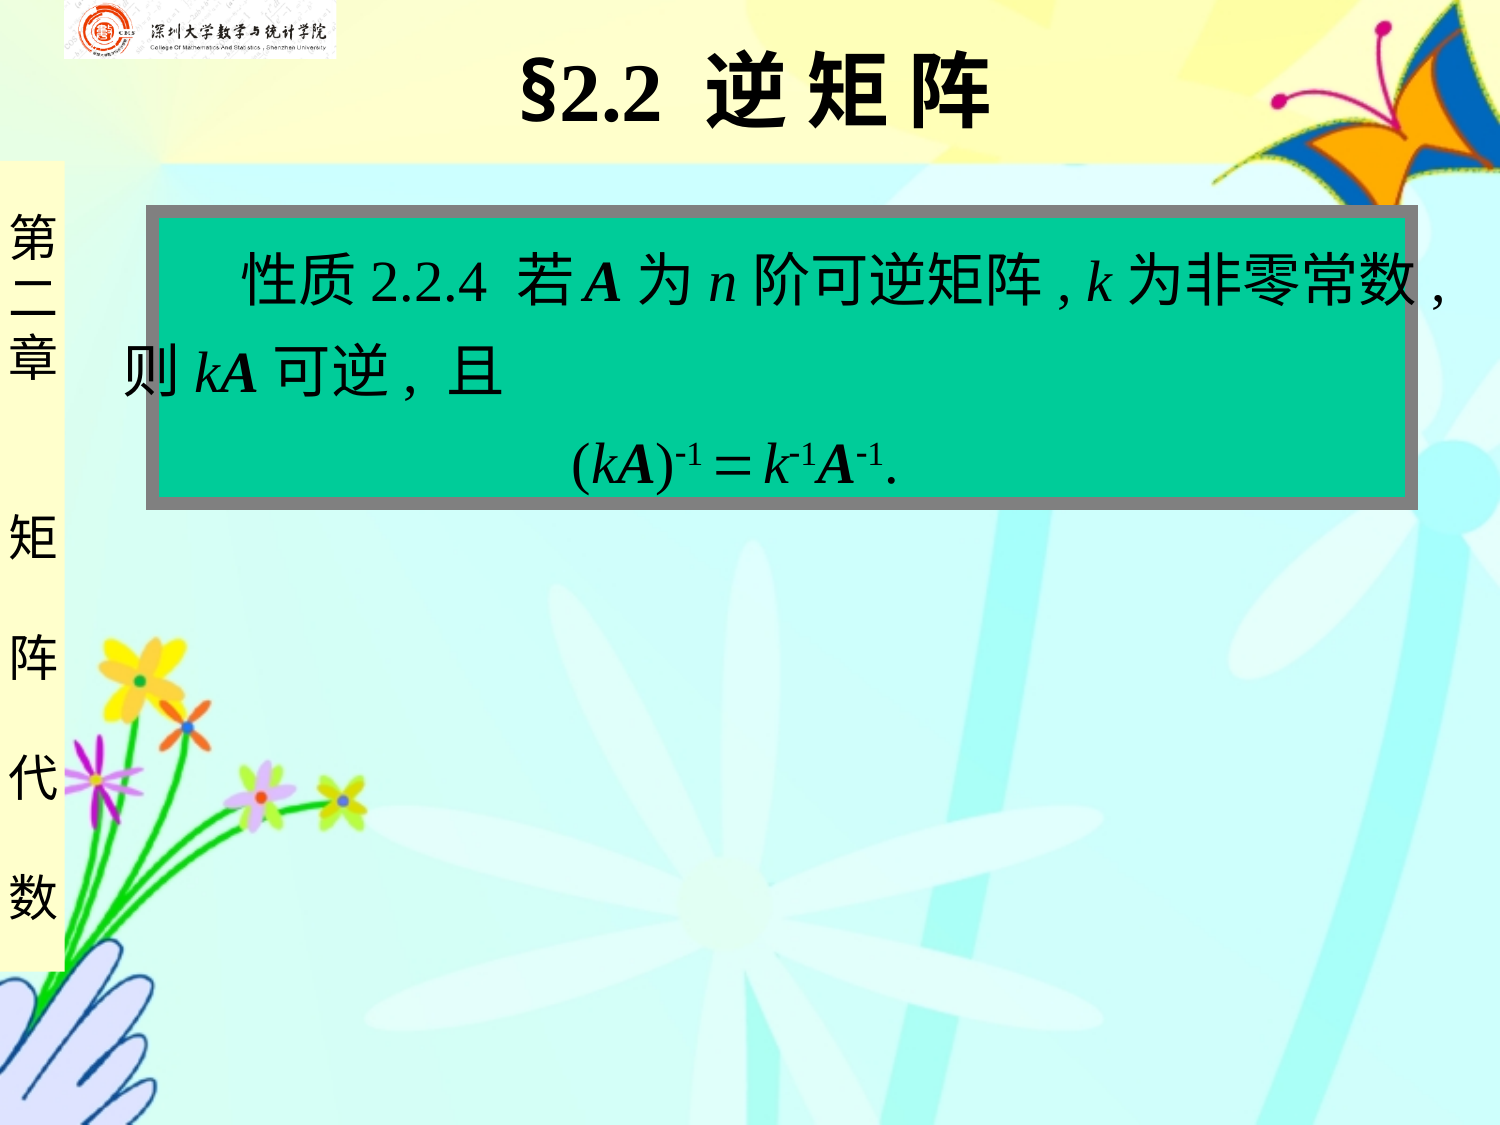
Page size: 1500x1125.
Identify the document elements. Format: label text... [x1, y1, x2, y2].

picture [0, 0, 1500, 1125]
text_box 性质2.2.4 若 A为n阶可逆矩阵, k为非零常数, 则kA可逆, 且 (kA)1  k1A1. [107, 214, 1461, 503]
title §2.2 逆 矩 阵 [503, 0, 1034, 191]
